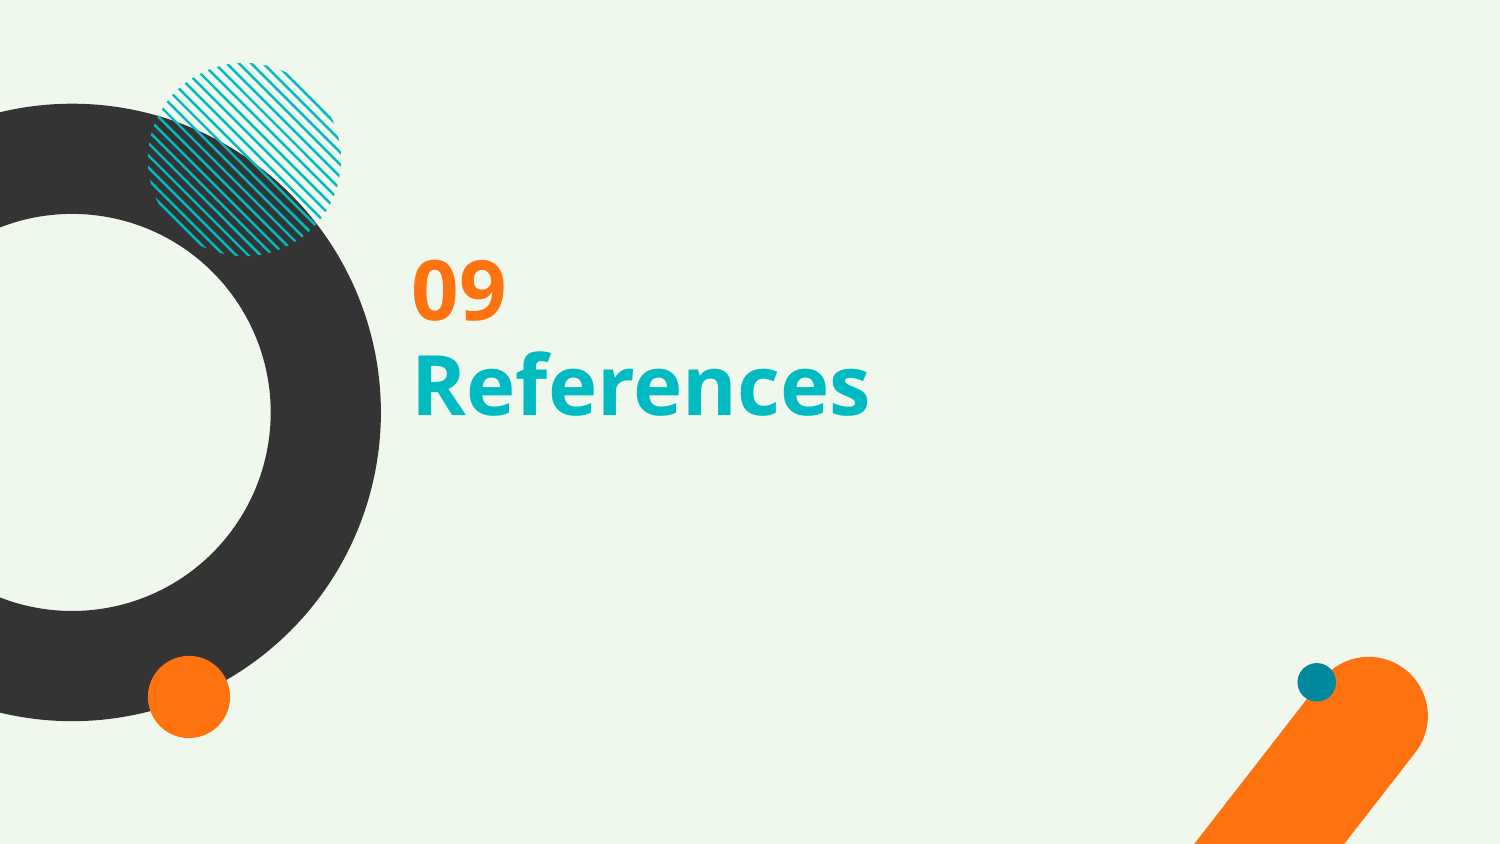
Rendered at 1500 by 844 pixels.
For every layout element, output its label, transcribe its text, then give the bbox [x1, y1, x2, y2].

title 09 [396, 222, 1329, 353]
title References [396, 353, 1329, 513]
